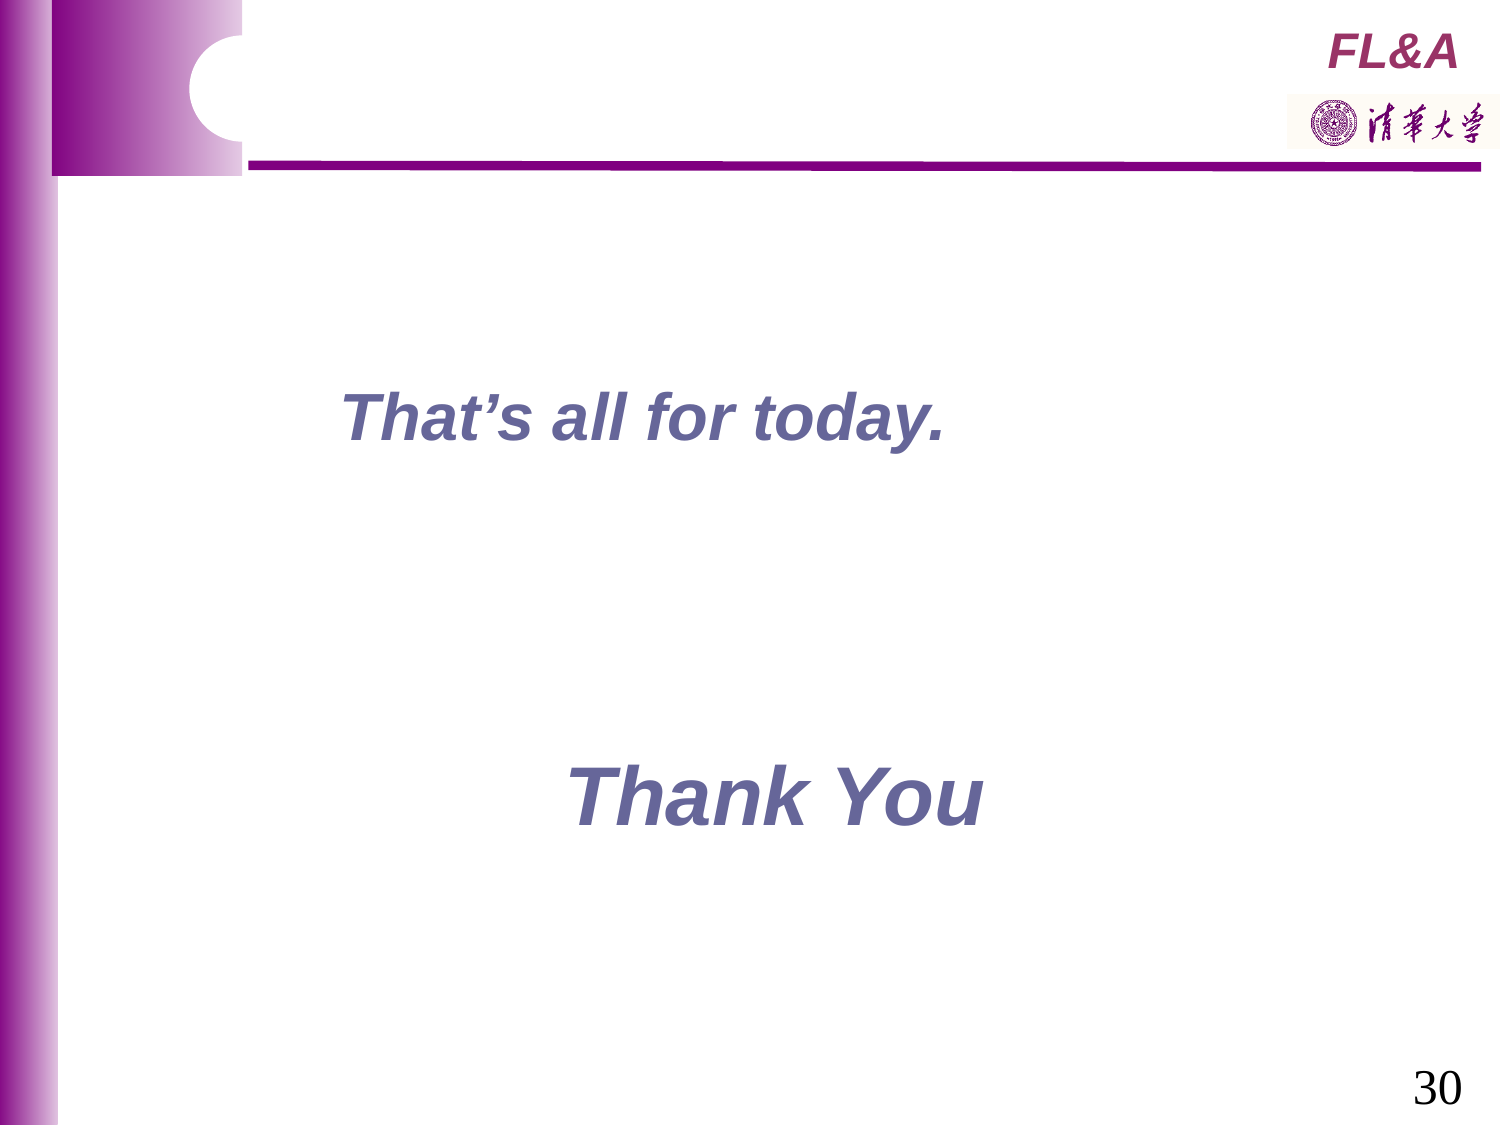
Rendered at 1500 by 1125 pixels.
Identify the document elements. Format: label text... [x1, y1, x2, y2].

text_box That’s all for today. [324, 362, 963, 463]
text_box Thank You [549, 734, 1013, 850]
text_box 30 [1376, 1046, 1500, 1122]
picture [1287, 94, 1500, 149]
